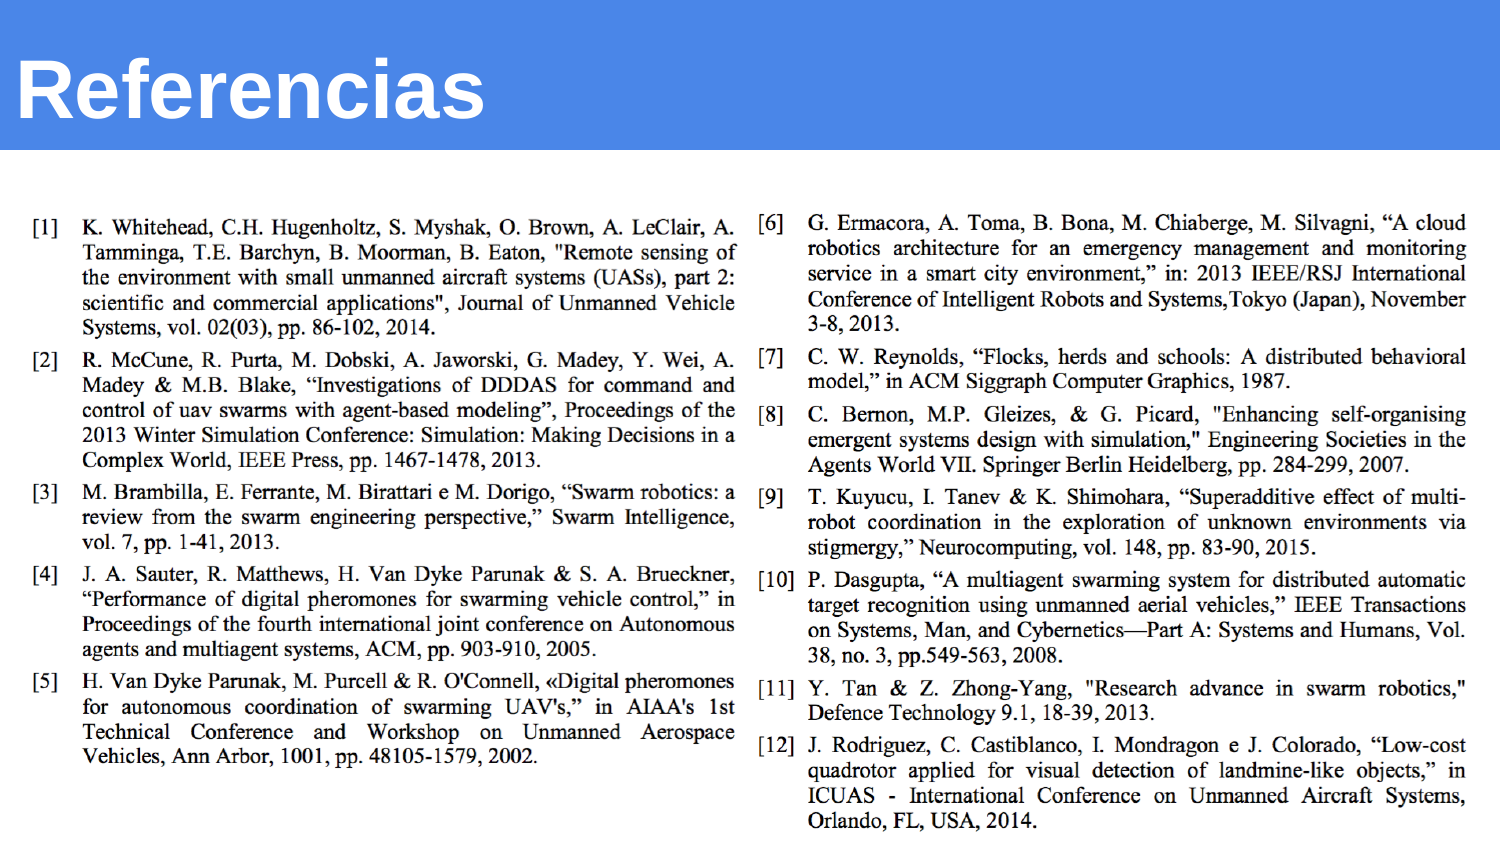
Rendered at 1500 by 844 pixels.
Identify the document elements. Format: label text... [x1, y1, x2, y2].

picture [749, 209, 1476, 833]
picture [26, 212, 744, 770]
title Referencias [0, 0, 1500, 150]
